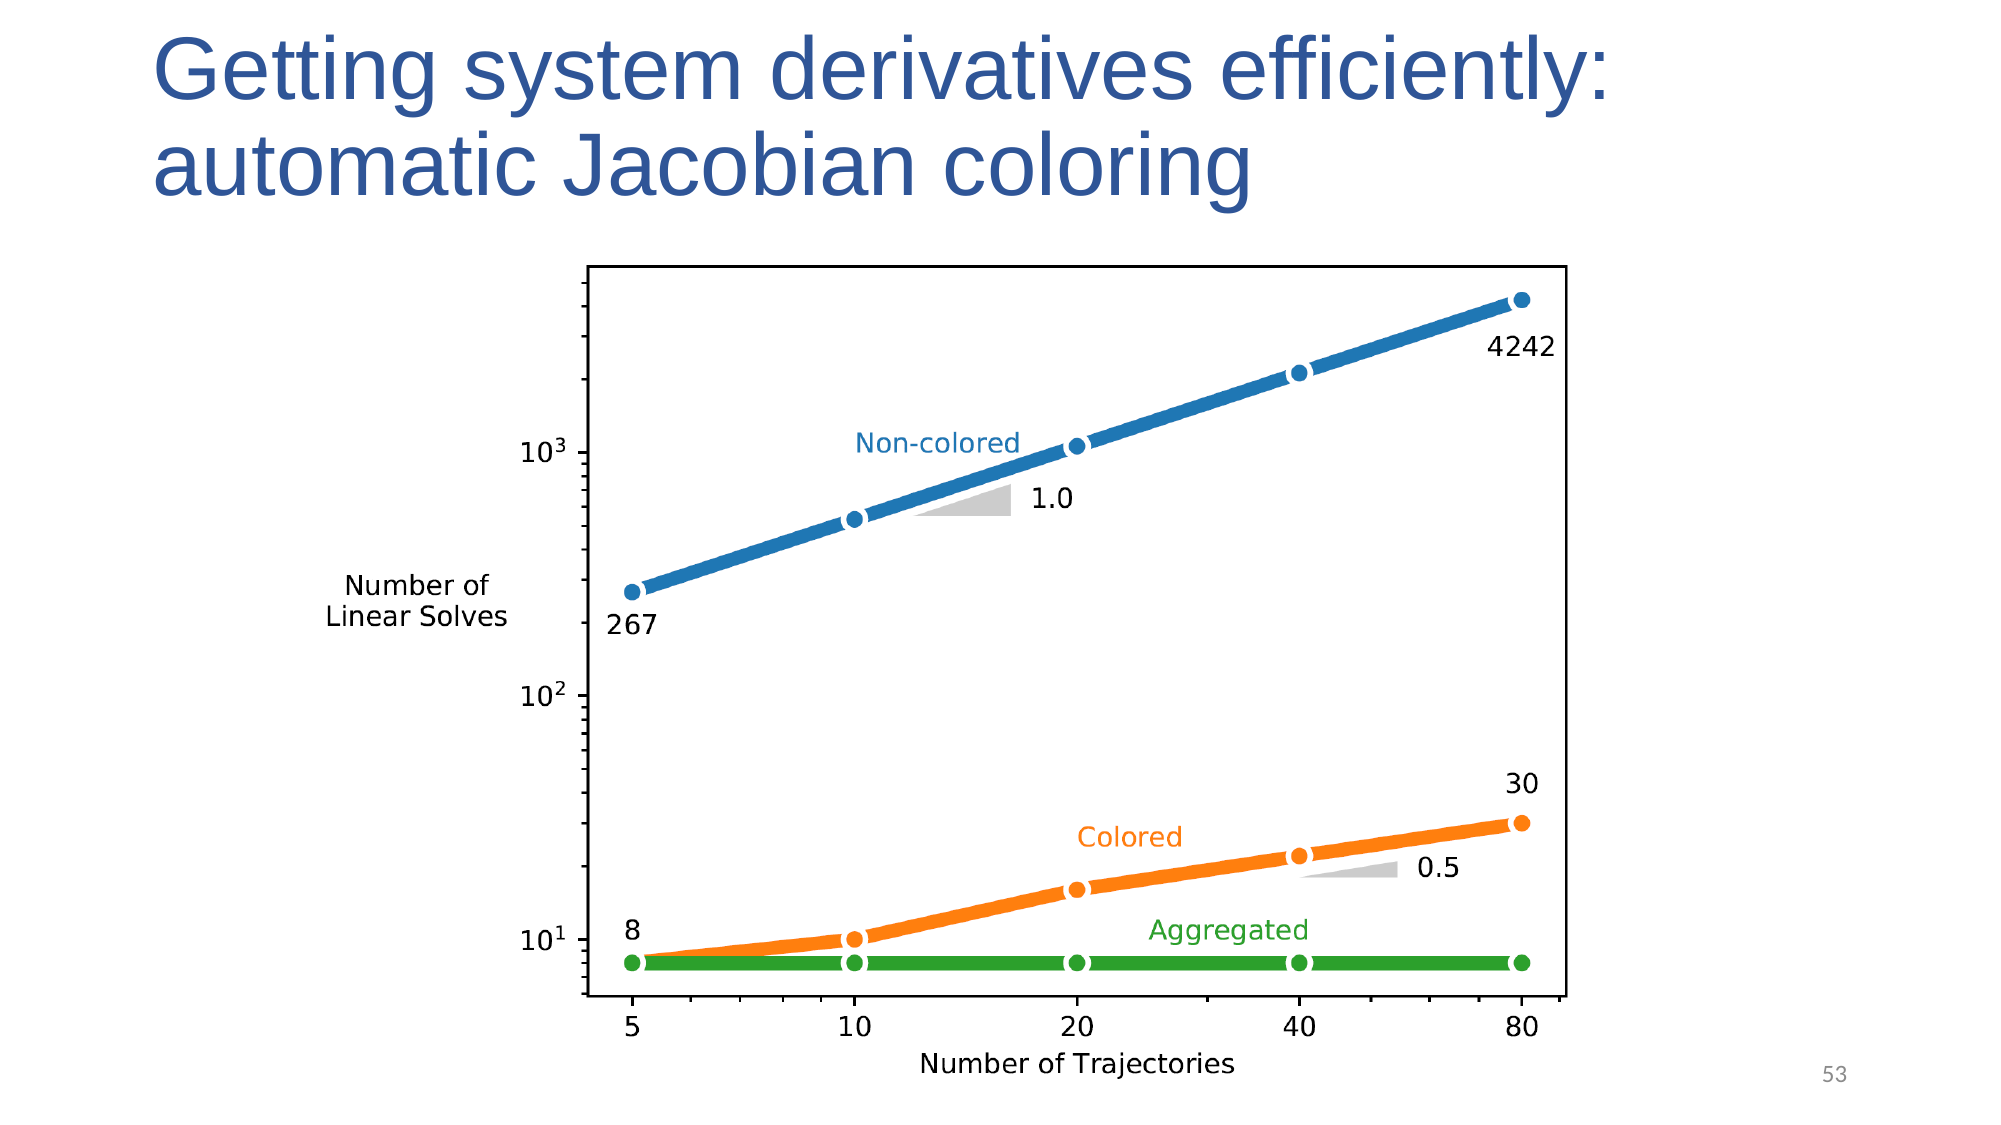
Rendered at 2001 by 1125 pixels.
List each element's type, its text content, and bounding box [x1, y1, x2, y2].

picture [293, 257, 1588, 1083]
slide_number 53 [1412, 1042, 1863, 1103]
title Getting system derivatives efficiently: automatic Jacobian coloring [137, 13, 1863, 223]
